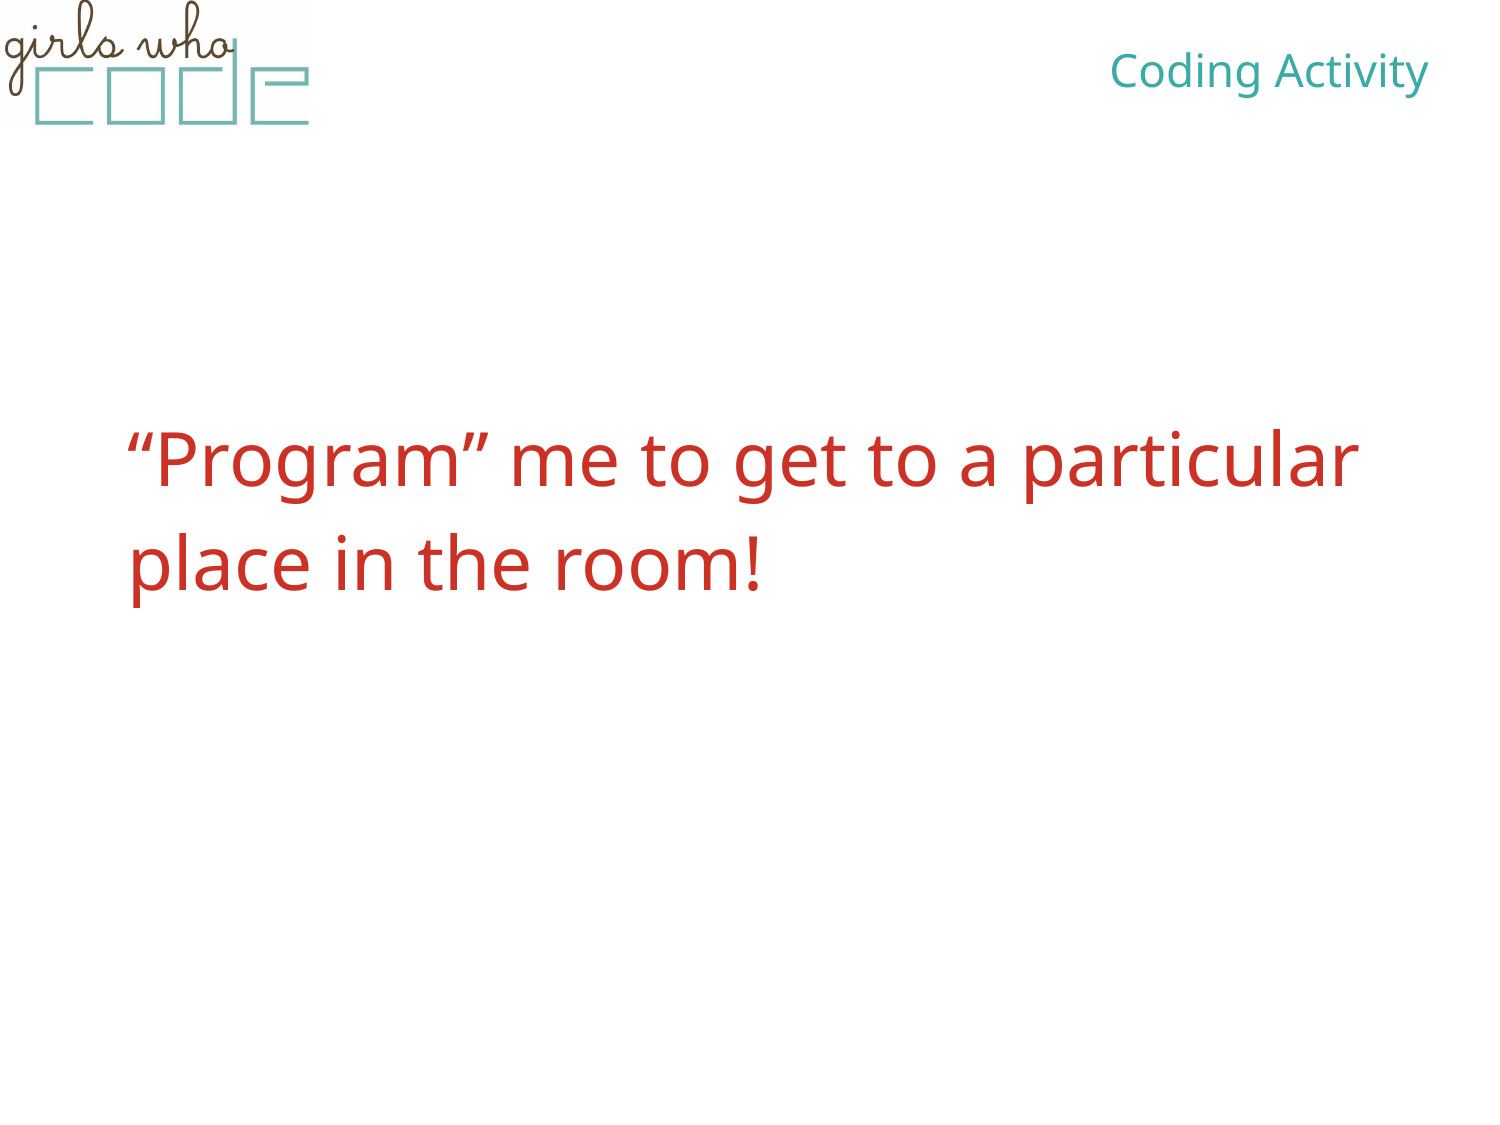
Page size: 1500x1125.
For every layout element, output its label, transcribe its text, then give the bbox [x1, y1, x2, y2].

subtitle “Program” me to get to a particular place in the room! [112, 383, 1388, 742]
picture [5, 0, 309, 125]
title Coding Activity [1017, 12, 1489, 112]
